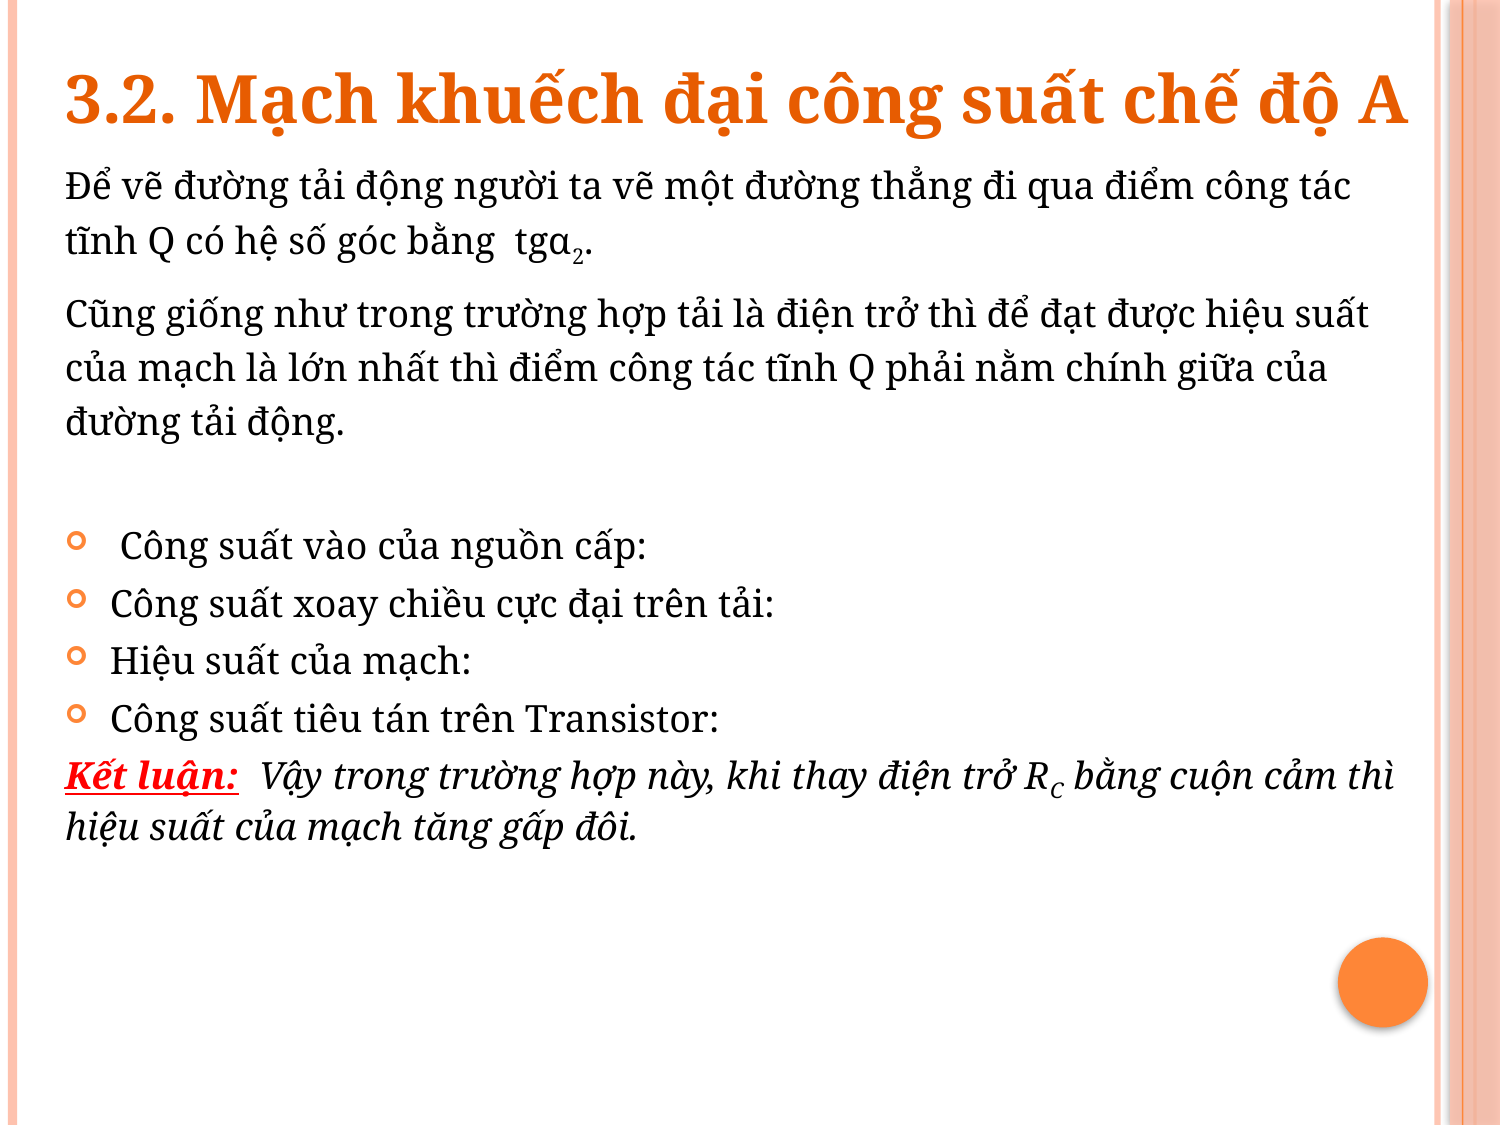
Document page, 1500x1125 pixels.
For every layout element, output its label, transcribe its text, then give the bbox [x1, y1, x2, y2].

text_box 3.2. Mạch khuếch đại công suất chế độ A [50, 49, 1425, 145]
